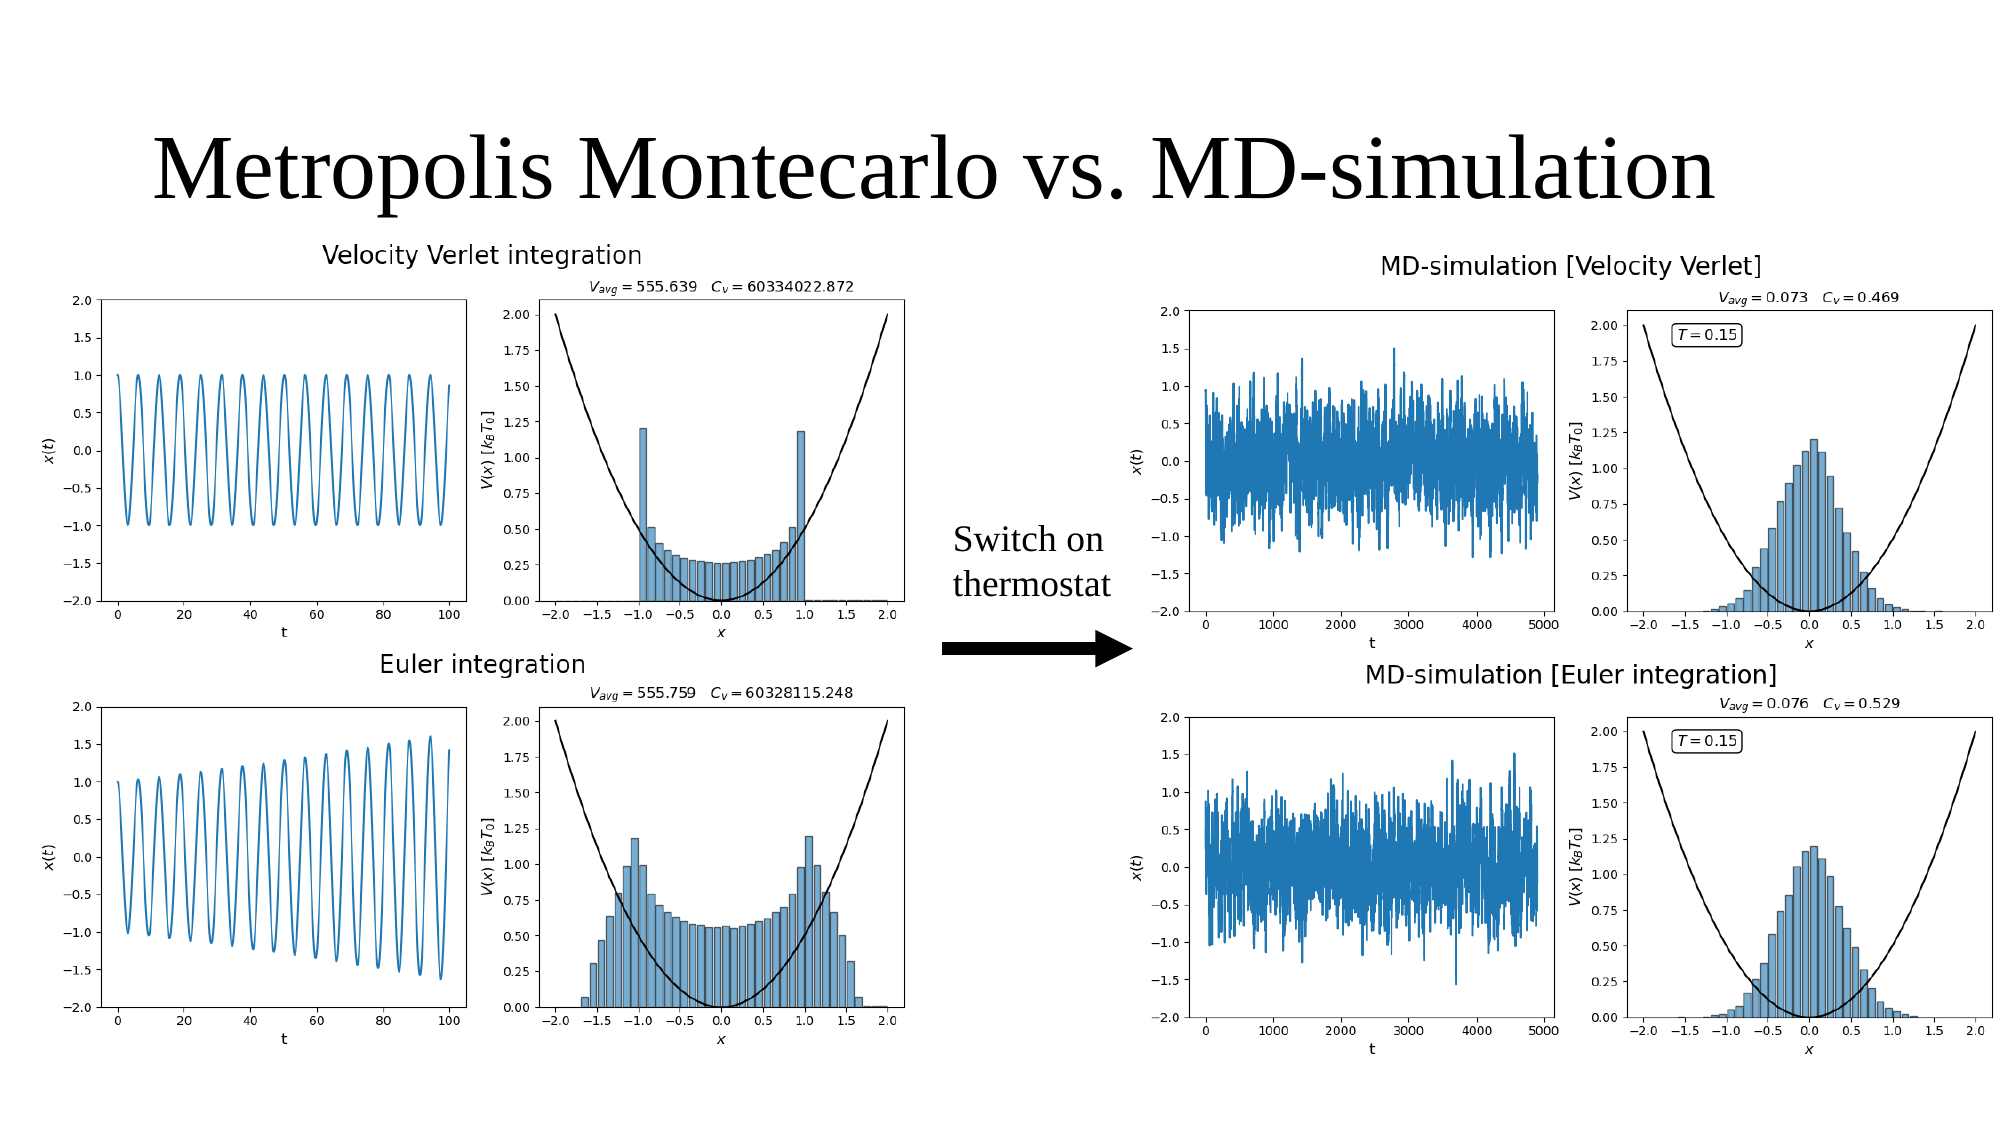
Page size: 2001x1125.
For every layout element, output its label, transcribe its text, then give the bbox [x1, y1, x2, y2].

picture [32, 234, 913, 1055]
picture [1119, 245, 2000, 1066]
title Metropolis Montecarlo vs. MD-simulation [137, 59, 1863, 278]
text_box Switch on thermostat [938, 506, 1119, 612]
